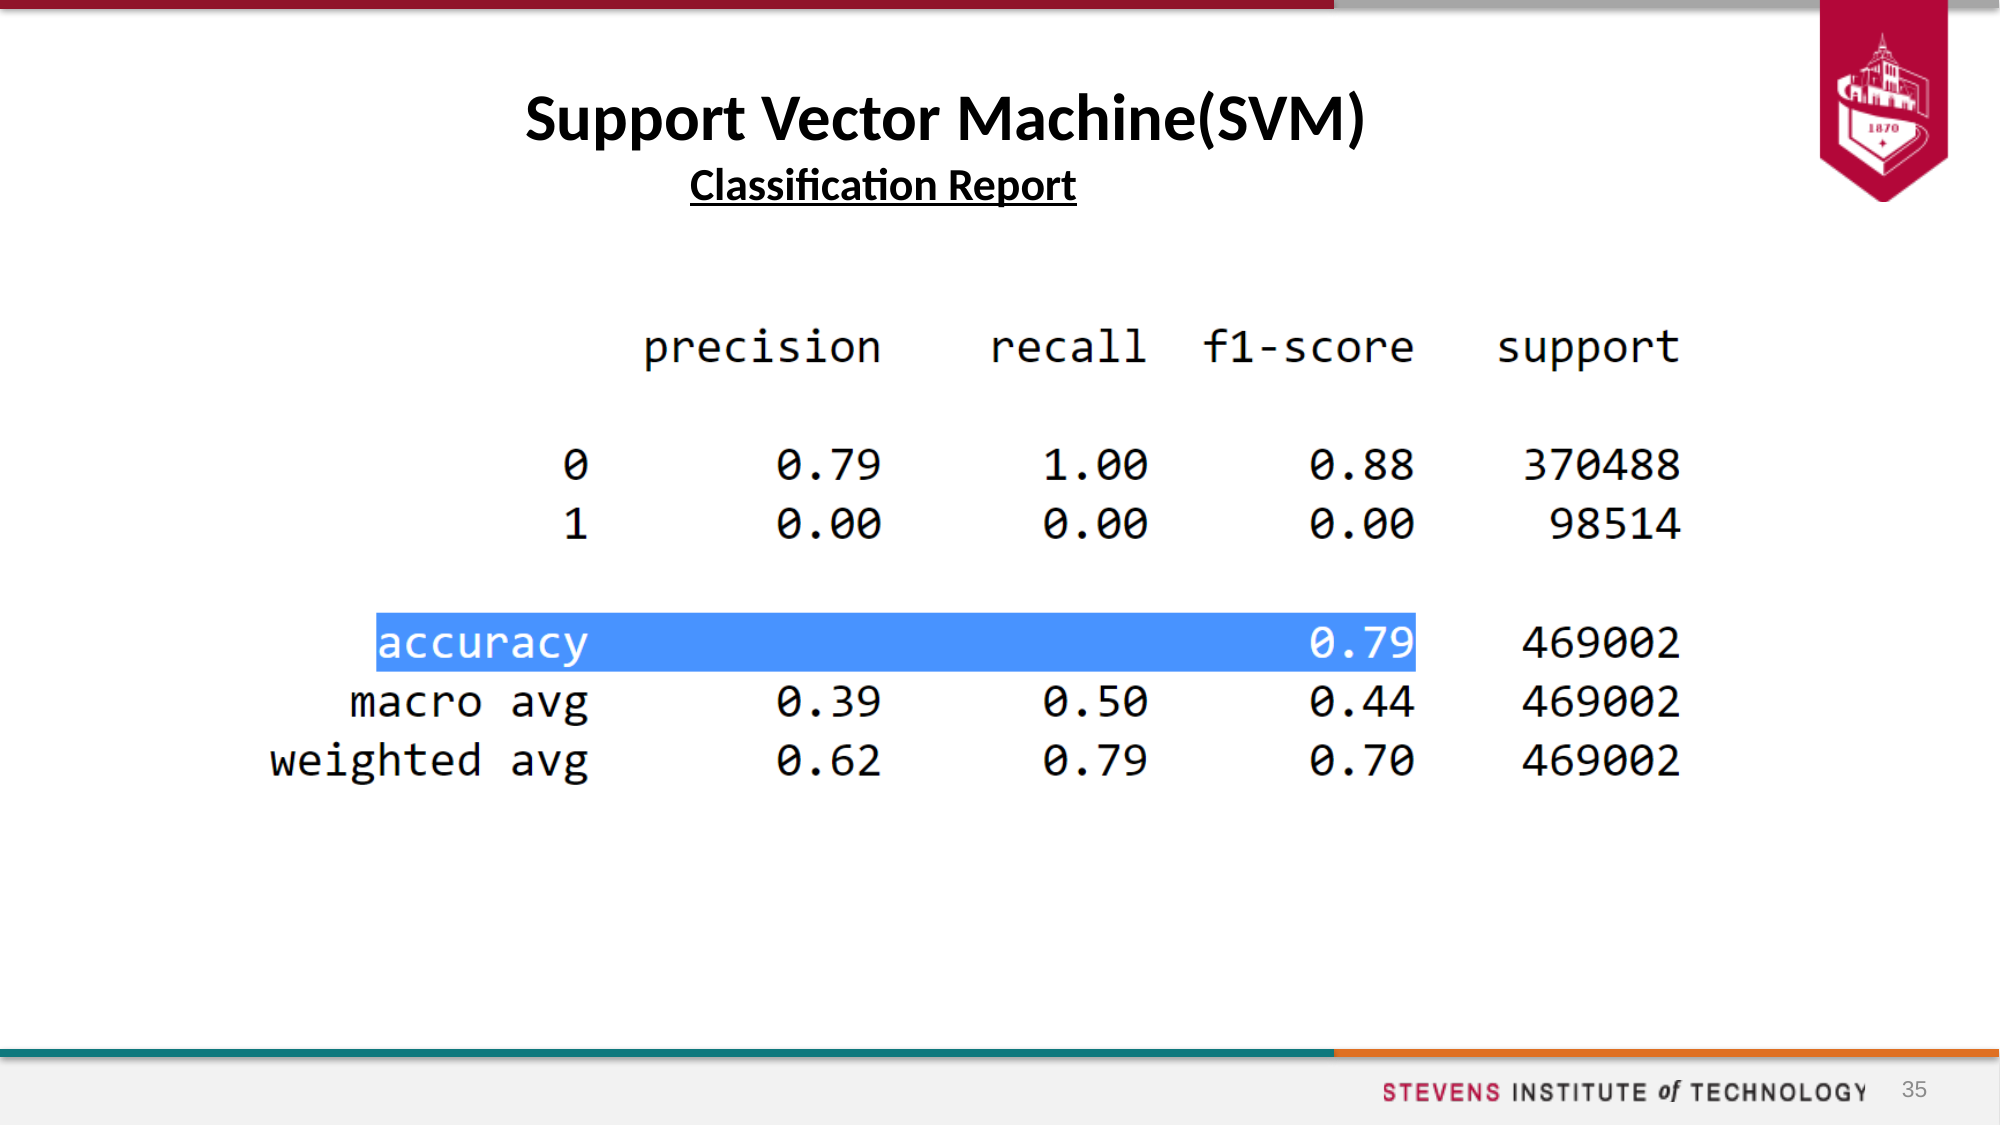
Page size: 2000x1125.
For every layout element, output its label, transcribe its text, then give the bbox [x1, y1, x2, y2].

title Support Vector Machine(SVM) [110, 26, 1708, 115]
picture [261, 316, 1694, 809]
text_box Classification Report [0, 139, 2000, 327]
slide_number 35 [1862, 1057, 1967, 1118]
